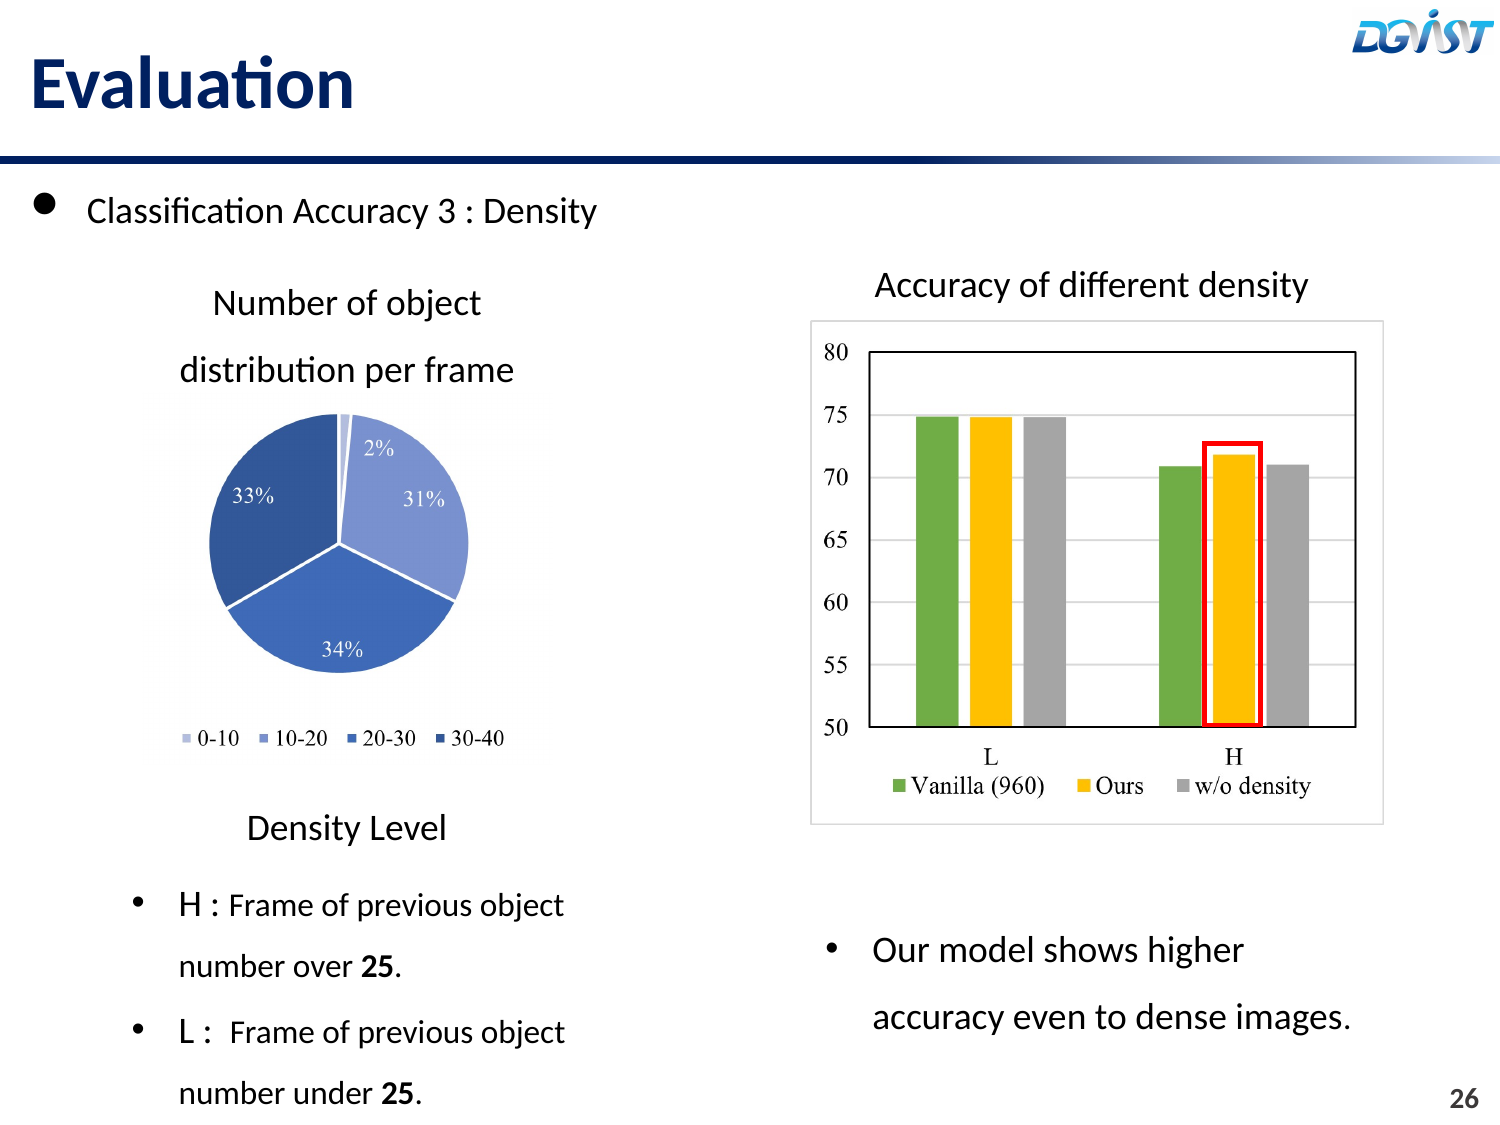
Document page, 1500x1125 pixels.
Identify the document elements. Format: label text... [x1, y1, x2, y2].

text_box H : Frame of previous object number over 25. L : Frame of previous object number under 25. [116, 848, 615, 1119]
picture [810, 320, 1384, 825]
text_box Accuracy of different density [809, 229, 1384, 313]
picture [142, 392, 553, 765]
picture [1352, 7, 1494, 55]
text_box 26 [1430, 1072, 1494, 1118]
text_box Classification Accuracy 3 : Density [15, 156, 1431, 239]
text_box Our model shows higher accuracy even to dense images. [810, 895, 1384, 1045]
text_box Density Level [175, 773, 520, 856]
text_box Evaluation [15, 19, 1440, 139]
text_box [0, 155, 1500, 165]
text_box Number of object distribution per frame [125, 247, 570, 398]
